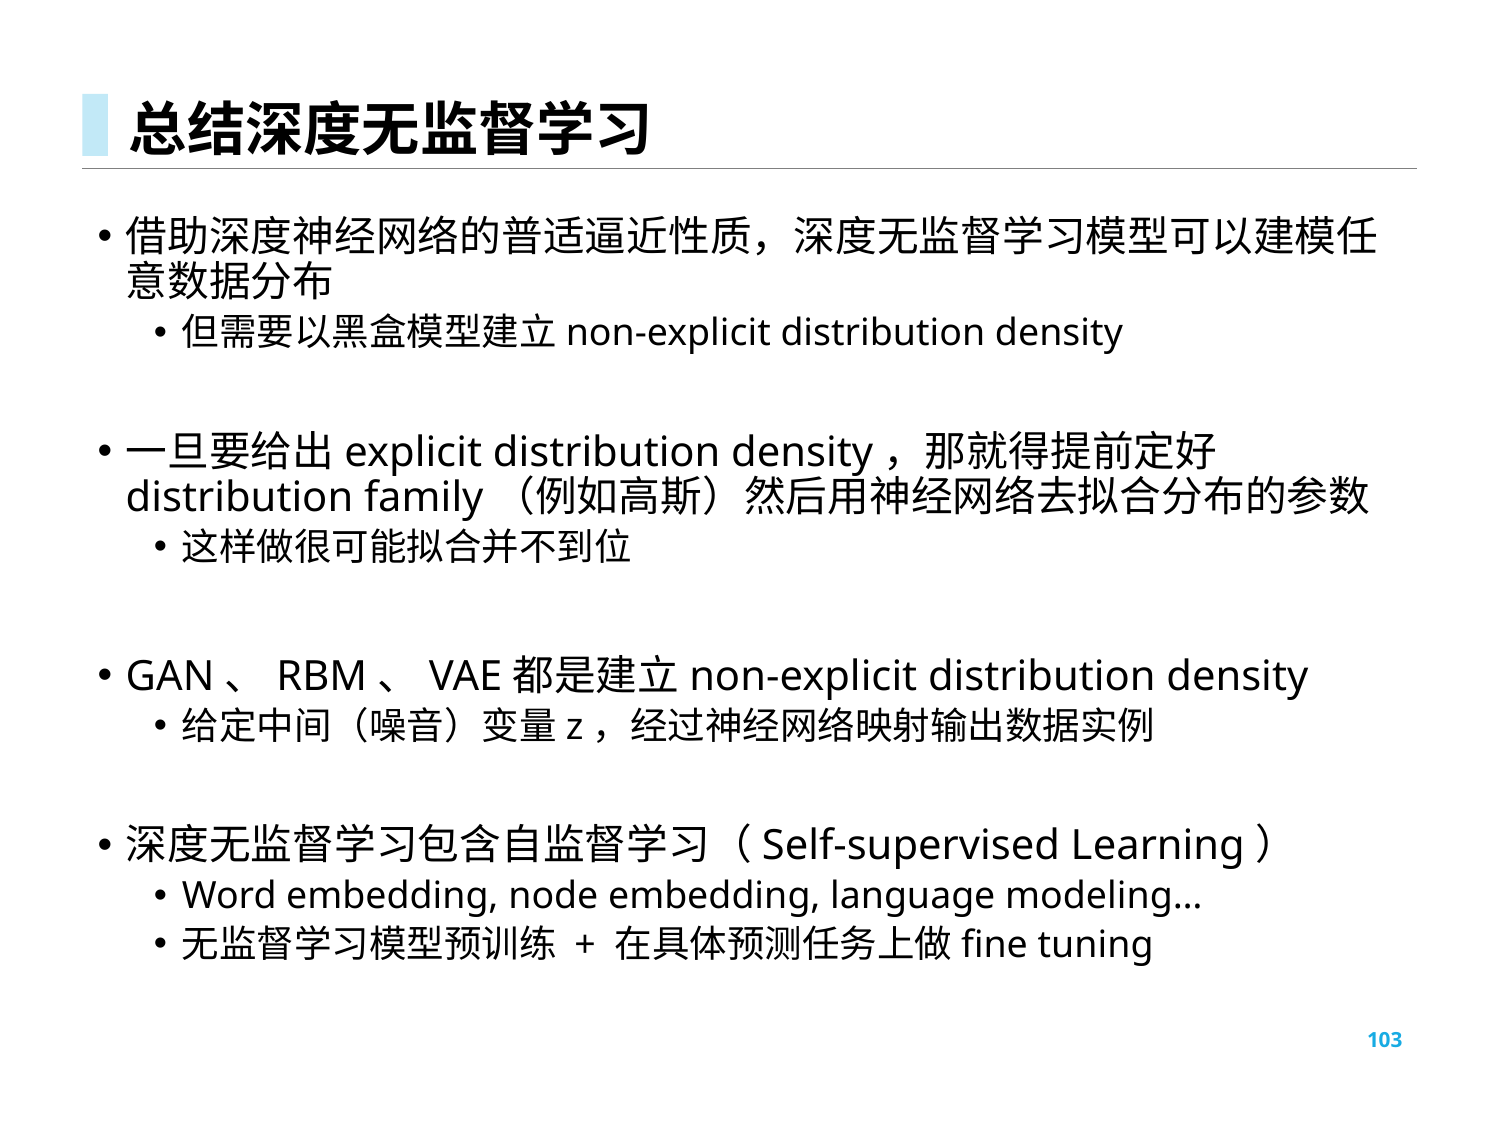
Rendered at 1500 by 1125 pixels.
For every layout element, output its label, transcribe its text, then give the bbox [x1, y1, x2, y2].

title 总结深度无监督学习 [113, 1, 1405, 171]
list 借助深度神经网络的普适逼近性质，深度无监督学习模型可以建模任意数据分布 但需要以黑盒模型建立non-explicit distribution density 一旦要给出explicit distribution density，那就得提前定好distribution family（例如高斯）然后用神经网络去拟合分布的参数 这样做很可能拟合并不到位 GAN、RBM、VAE都是建立non-explicit distribution density 给定中间（噪音）变量z，经过神经网络映射输出数据实例 深度无监督学习包含自监督学习（Self-supervised Learning） Word embedding, node embedding, language modeling… 无监督学习模型预训练 + 在具体预测任务上做fine tuning [82, 207, 1418, 1024]
slide_number 103 [1059, 1024, 1418, 1058]
